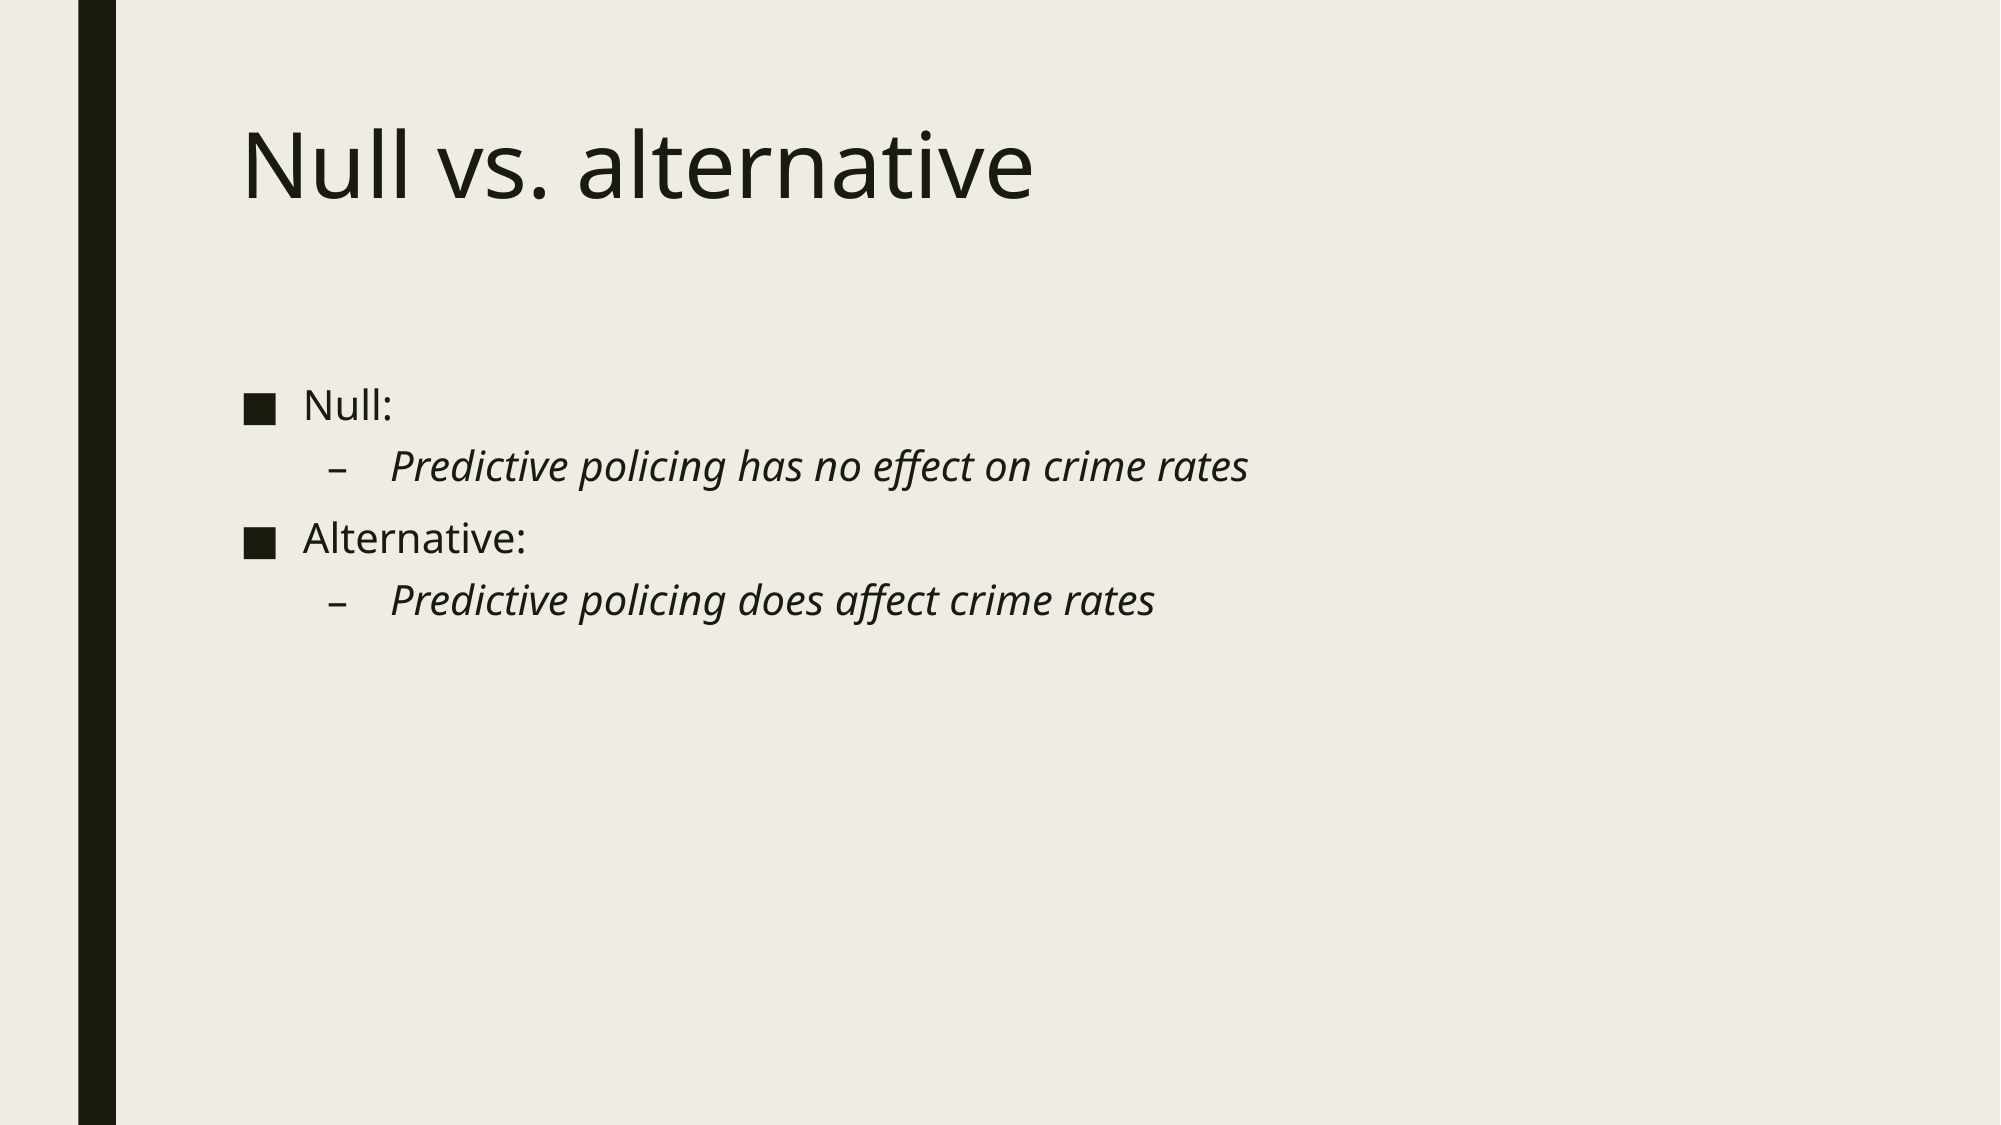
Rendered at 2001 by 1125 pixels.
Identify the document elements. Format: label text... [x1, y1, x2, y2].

title Null vs. alternative [225, 112, 1800, 357]
list Null: Predictive policing has no effect on crime rates Alternative: Predictive policing does affect crime rates [225, 375, 1800, 963]
